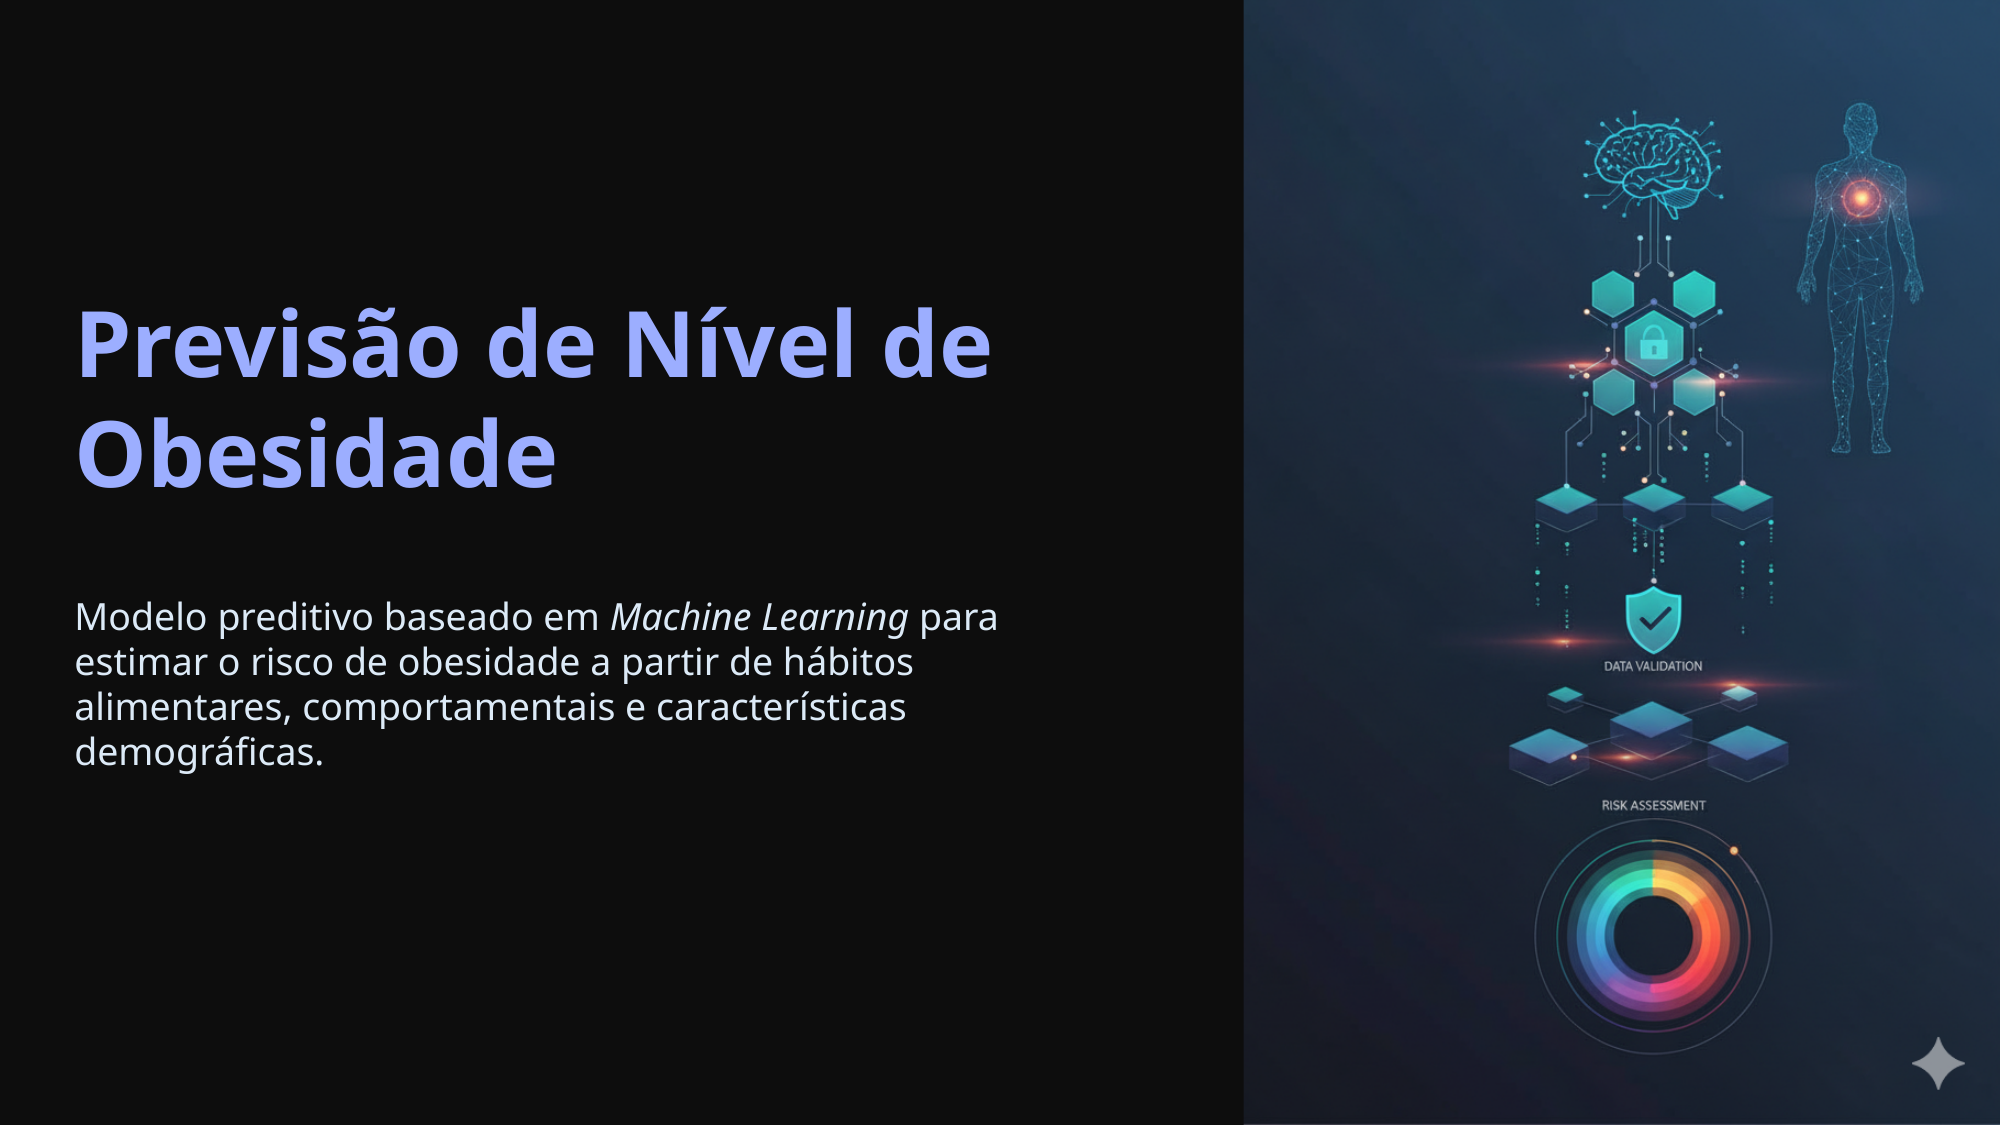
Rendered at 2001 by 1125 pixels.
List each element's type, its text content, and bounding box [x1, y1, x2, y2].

text_box Previsão de Nível de Obesidade [59, 278, 1058, 514]
text_box [0, 0, 1242, 1125]
picture [1242, 0, 2000, 1125]
text_box Modelo preditivo baseado em Machine Learning para estimar o risco de obesidade a partir de hábitos alimentares, comportamentais e características demográficas. [59, 585, 1058, 781]
